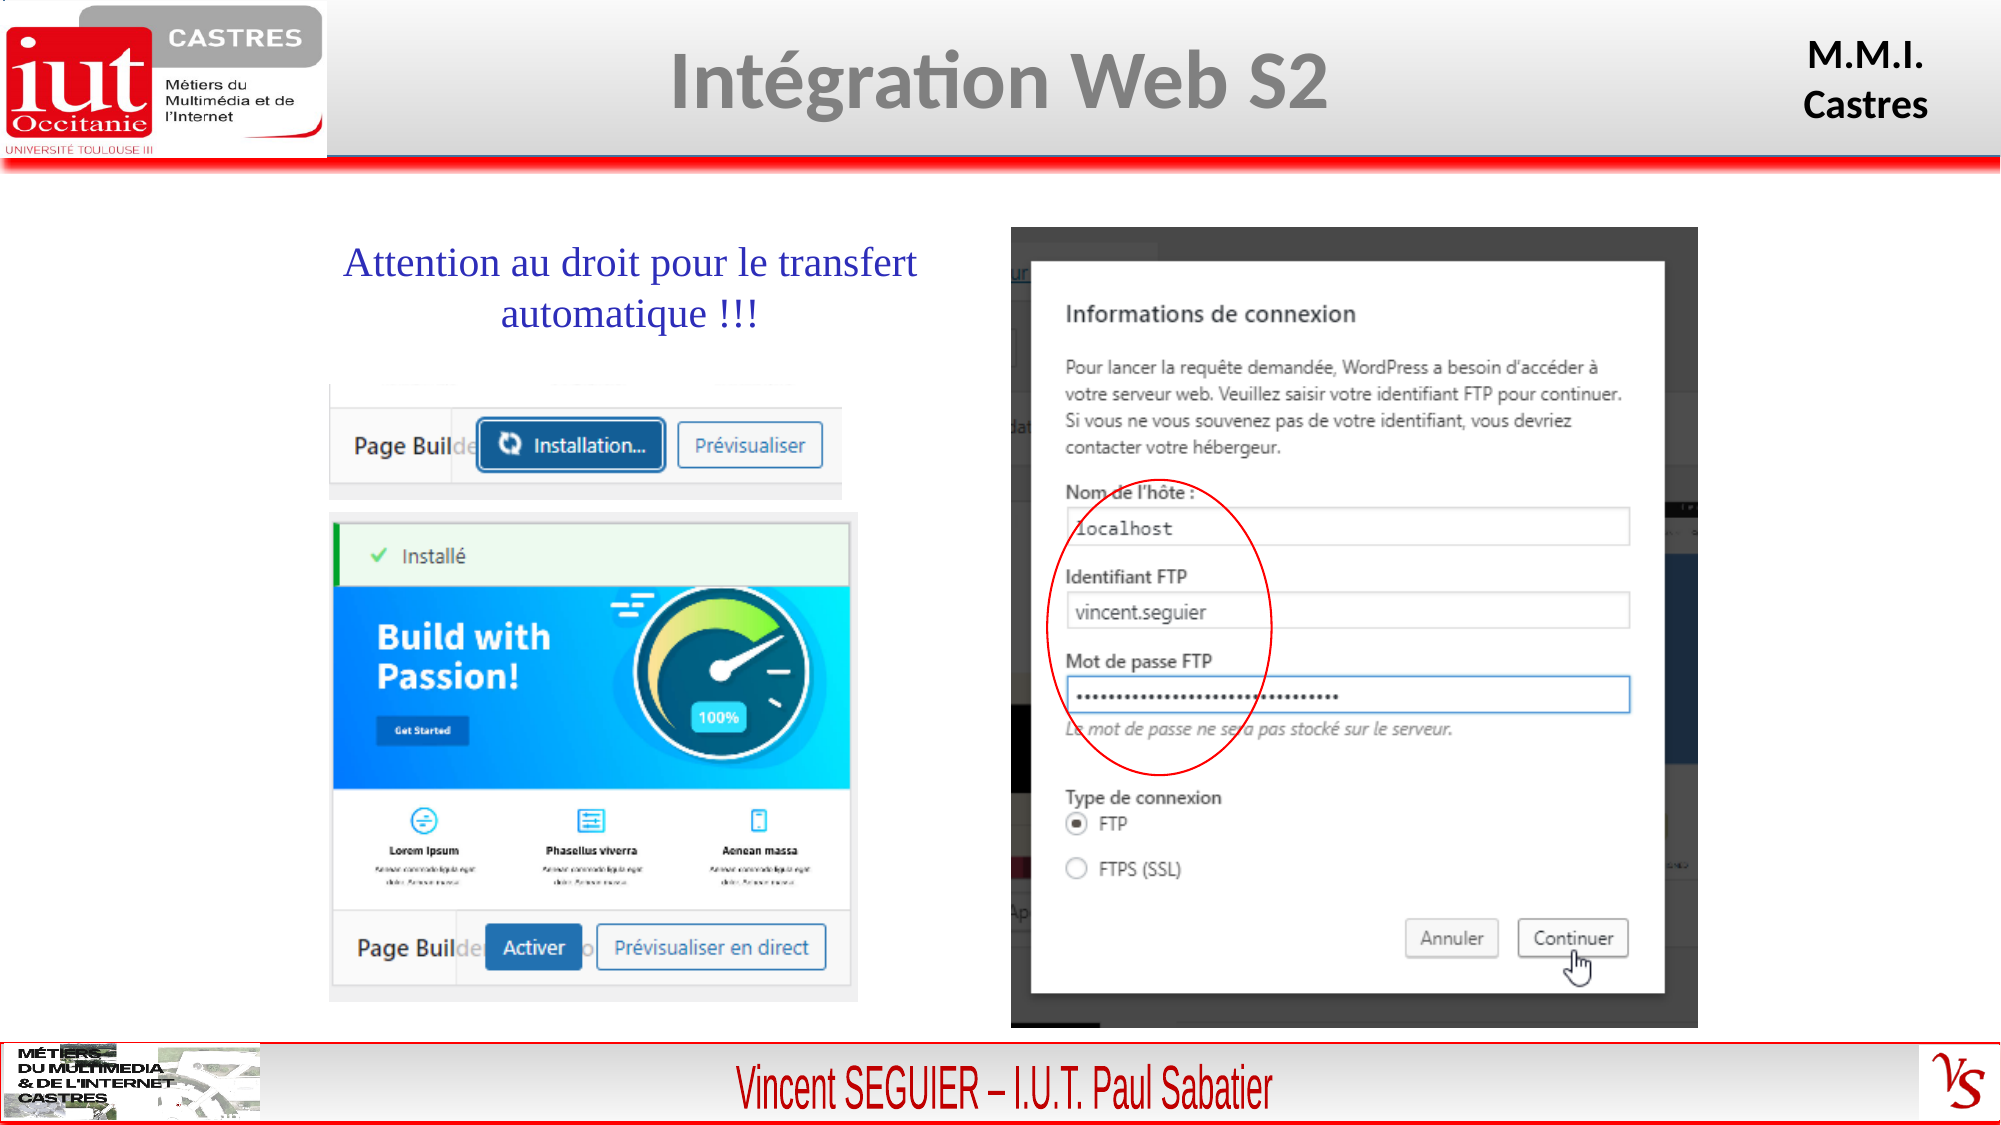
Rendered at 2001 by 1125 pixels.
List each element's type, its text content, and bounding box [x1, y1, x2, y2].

picture [329, 512, 858, 1002]
text_box Attention au droit pour le transfert automatique !!! [307, 227, 954, 343]
picture [4, 1043, 260, 1120]
picture [1011, 227, 1698, 1029]
picture [0, 1, 327, 158]
picture [1919, 1045, 2000, 1120]
picture [329, 384, 842, 500]
